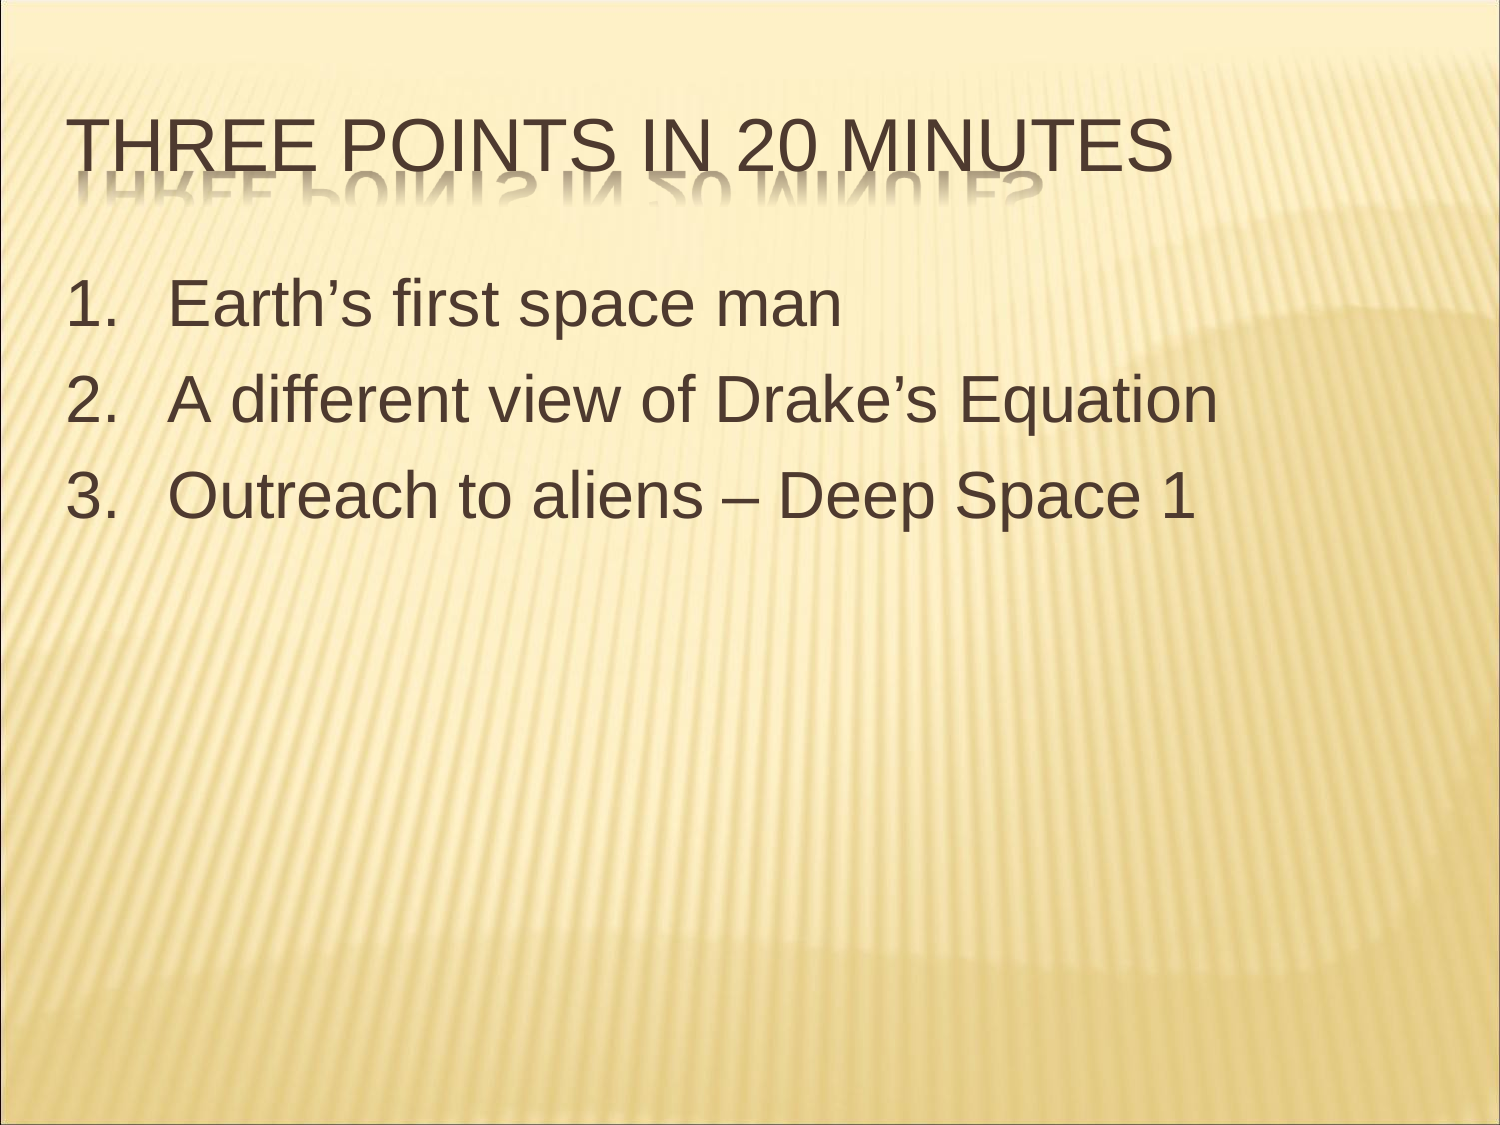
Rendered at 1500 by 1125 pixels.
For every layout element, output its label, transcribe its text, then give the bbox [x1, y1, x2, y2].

list Earth’s first space man A different view of Drake’s Equation Outreach to aliens – Deep Space 1 [62, 242, 1426, 898]
picture [0, 0, 1500, 1125]
title THREE POINTS IN 20 MINUTES [62, 77, 1444, 285]
